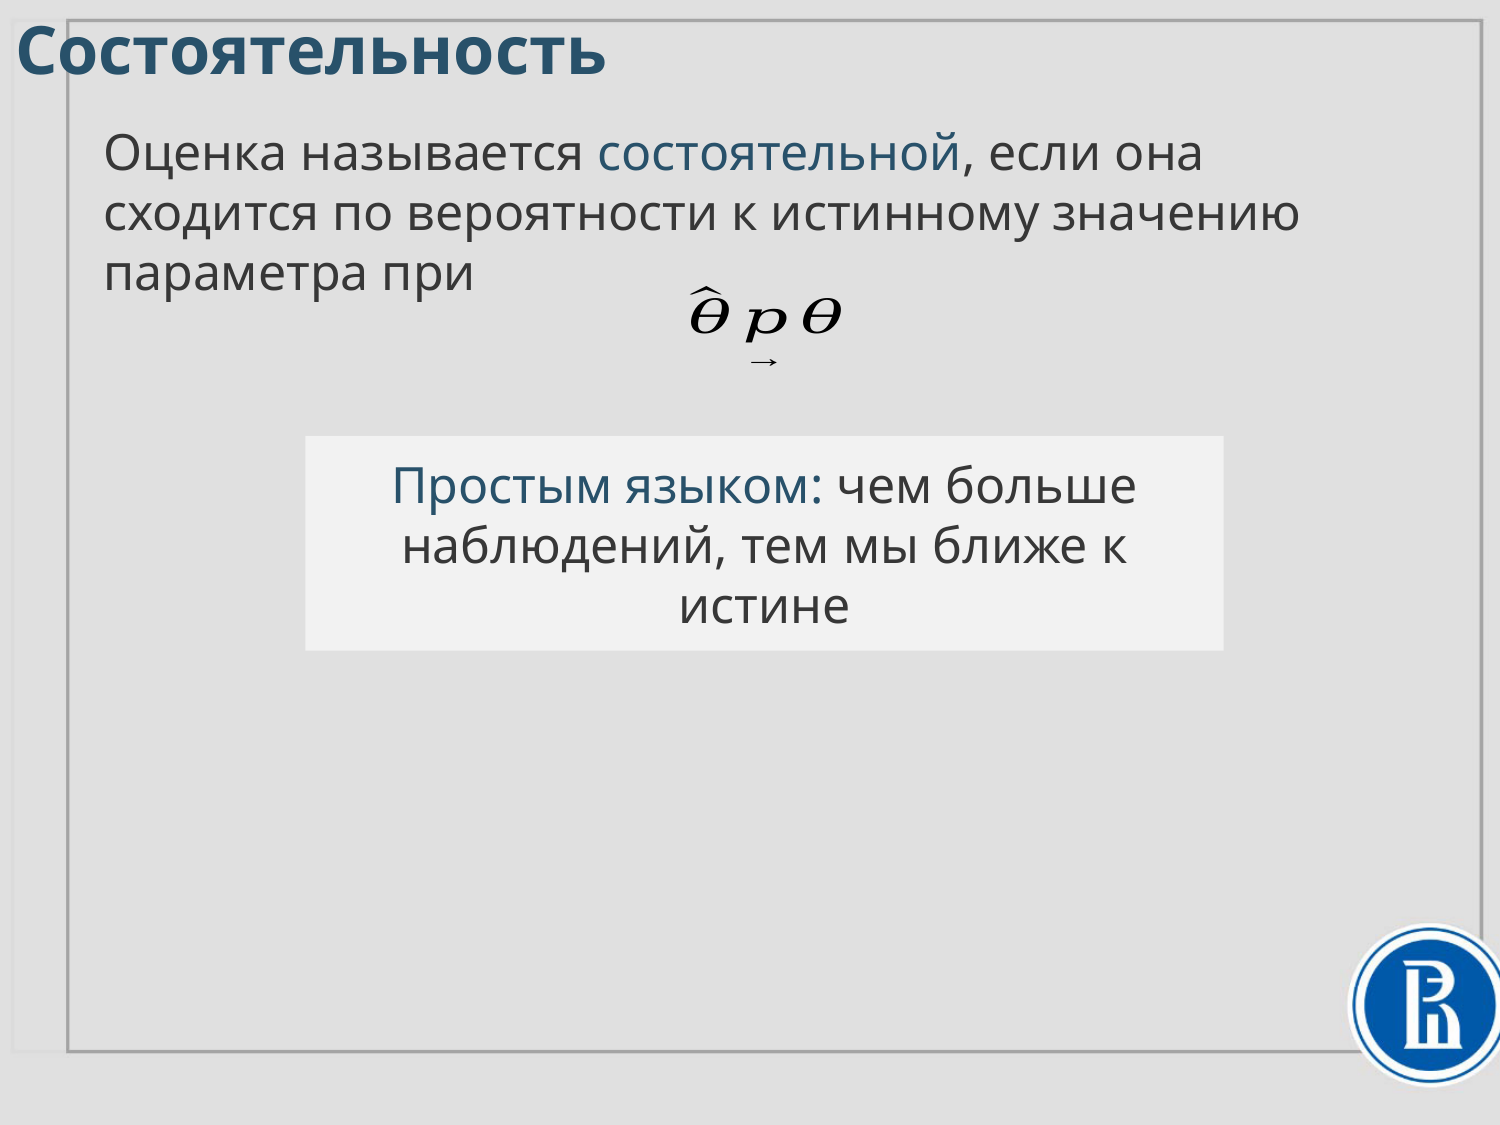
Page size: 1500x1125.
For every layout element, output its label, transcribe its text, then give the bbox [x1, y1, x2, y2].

text_box Простым языком: чем больше наблюдений, тем мы ближе к истине [305, 435, 1224, 651]
text_box Состоятельность [0, 0, 1500, 96]
picture [0, 96, 1500, 1125]
